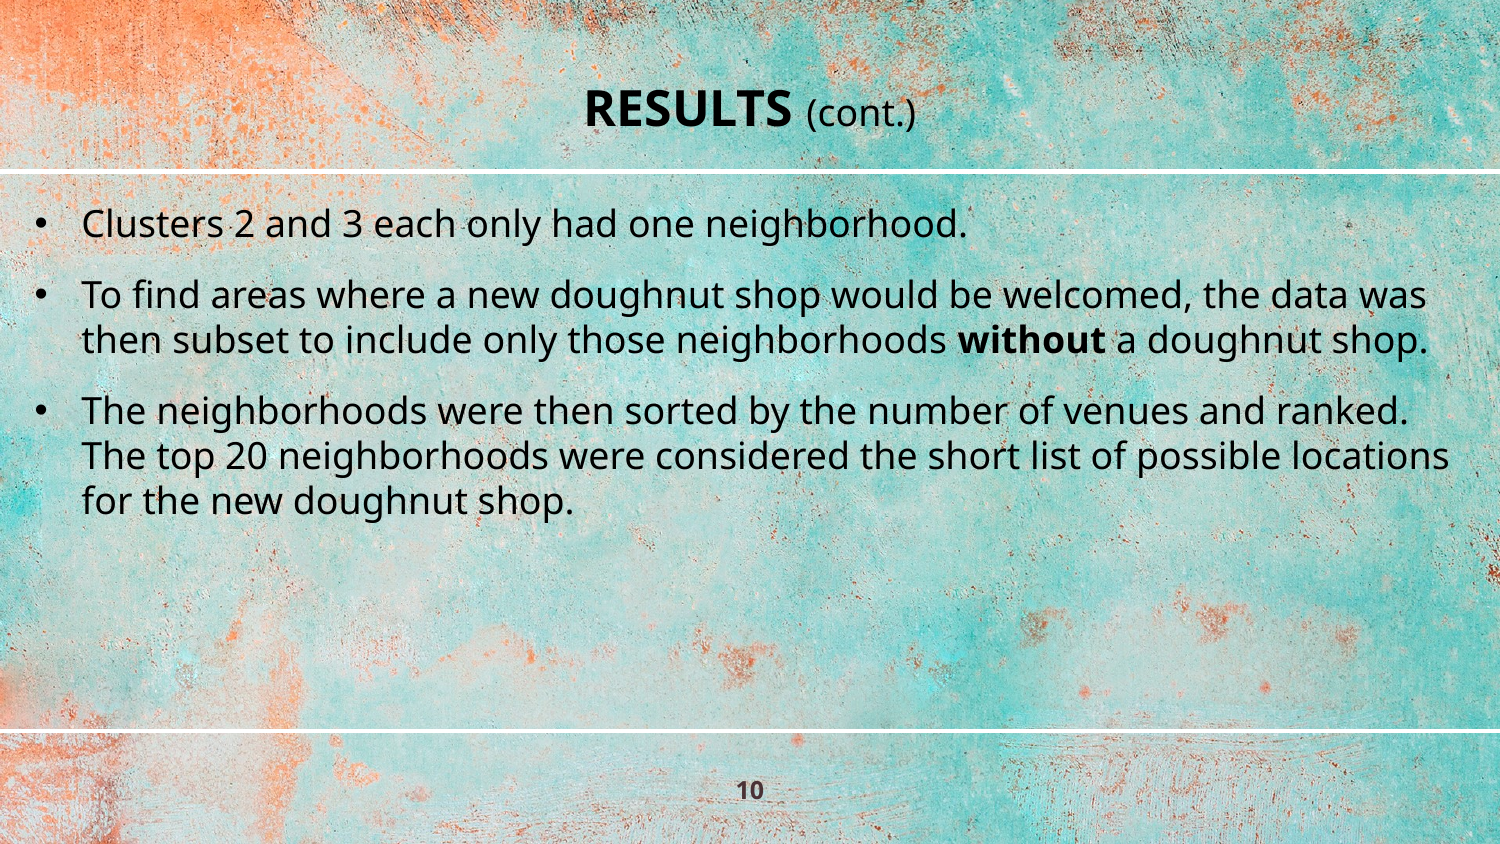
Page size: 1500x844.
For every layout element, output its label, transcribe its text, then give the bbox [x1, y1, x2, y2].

picture [0, 174, 1500, 729]
picture [0, 0, 1500, 169]
slide_number 10 [705, 759, 795, 824]
title RESULTS (cont.) [80, 88, 1420, 152]
picture [0, 733, 1500, 844]
text_box Clusters 2 and 3 each only had one neighborhood. To find areas where a new doughnut shop would be welcomed, the data was then subset to include only those neighborhoods without a doughnut shop. The neighborhoods were then sorted by the number of venues and ranked. The top 20 neighborhoods were considered the short list of possible locations for the new doughnut shop. [19, 192, 1474, 575]
